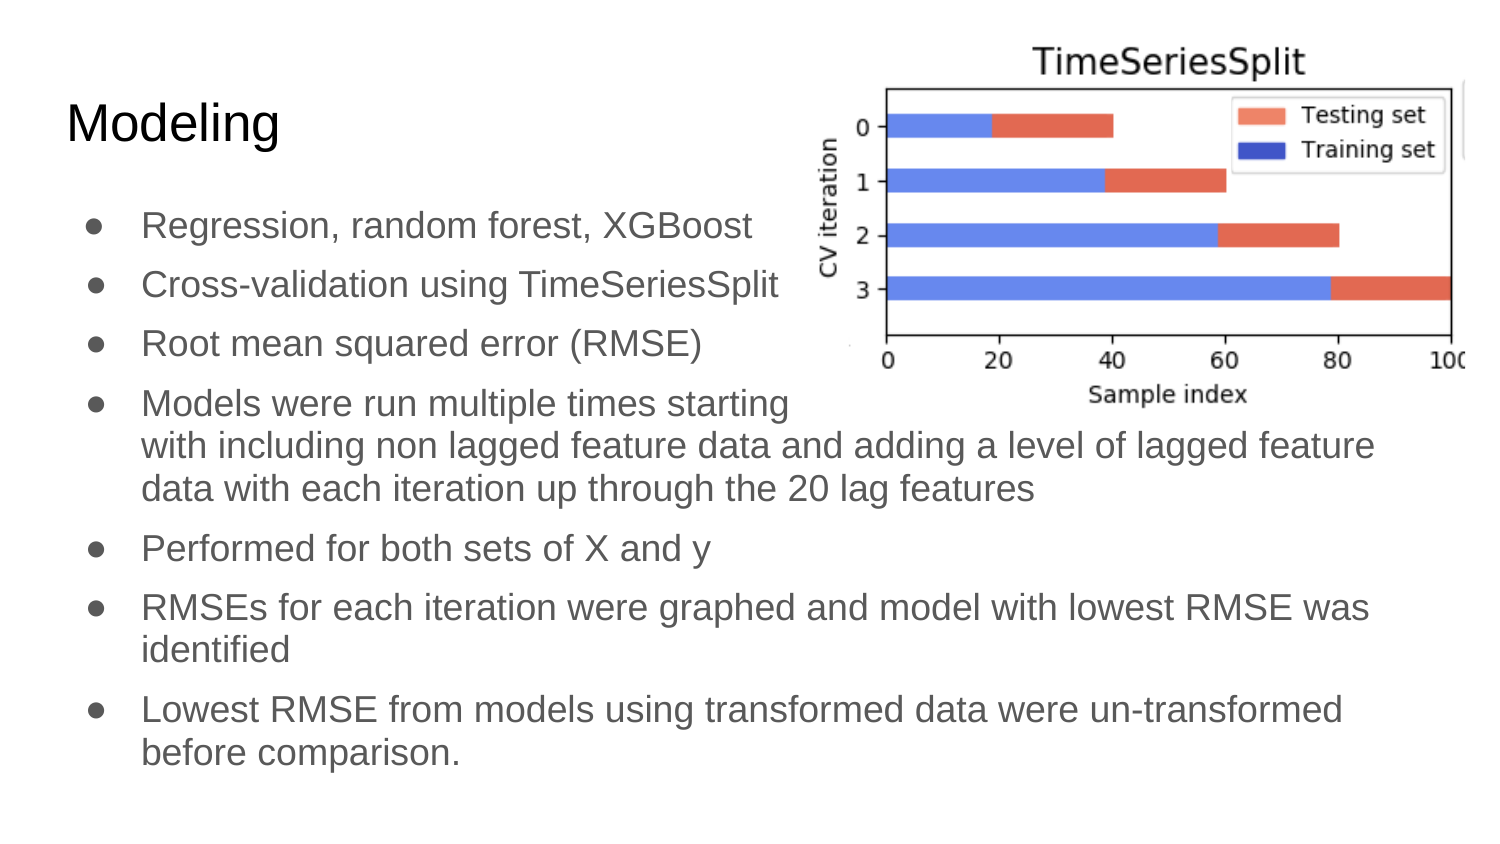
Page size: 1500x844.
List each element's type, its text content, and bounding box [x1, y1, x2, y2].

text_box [810, 27, 1466, 423]
title Modeling [51, 72, 805, 167]
list Regression, random forest, XGBoost Cross-validation using TimeSeriesSplit Root mean squared error (RMSE) Models were run multiple times starting with including non lagged feature data and adding a level of lagged feature data with each iteration up through the 20 lag features Performed for both sets of X and y RMSEs for each iteration were graphed and model with lowest RMSE was identified Lowest RMSE from models using transformed data were un-transformed before comparison. [51, 189, 1449, 844]
